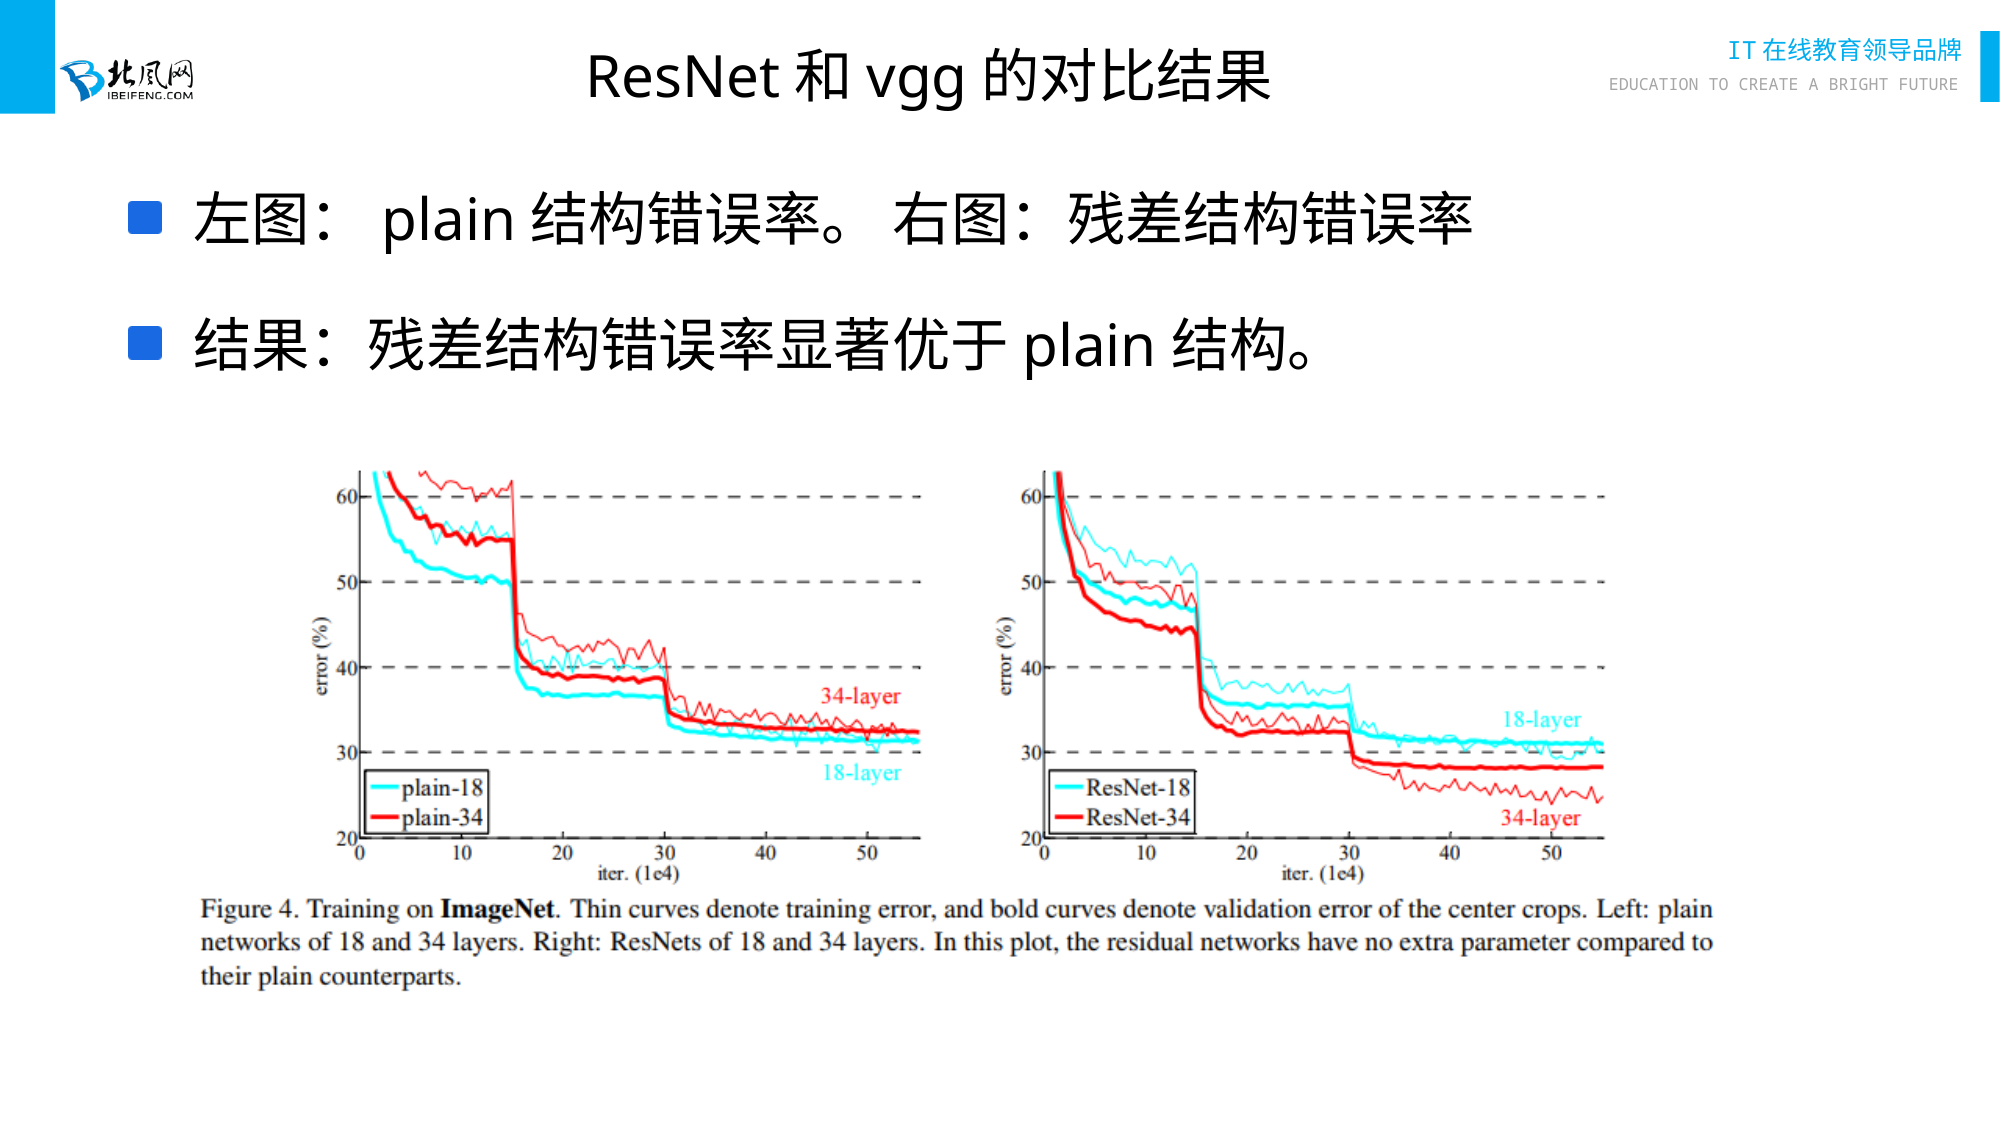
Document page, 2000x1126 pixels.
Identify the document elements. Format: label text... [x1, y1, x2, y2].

picture [189, 460, 1721, 999]
picture [56, 54, 198, 103]
text_box 左图：plain结构错误率。 右图：残差结构错误率 结果：残差结构错误率显著优于plain结构。 [113, 140, 1582, 437]
picture [128, 326, 162, 360]
picture [128, 201, 162, 234]
title ResNet和vgg的对比结果 [254, 16, 1605, 141]
